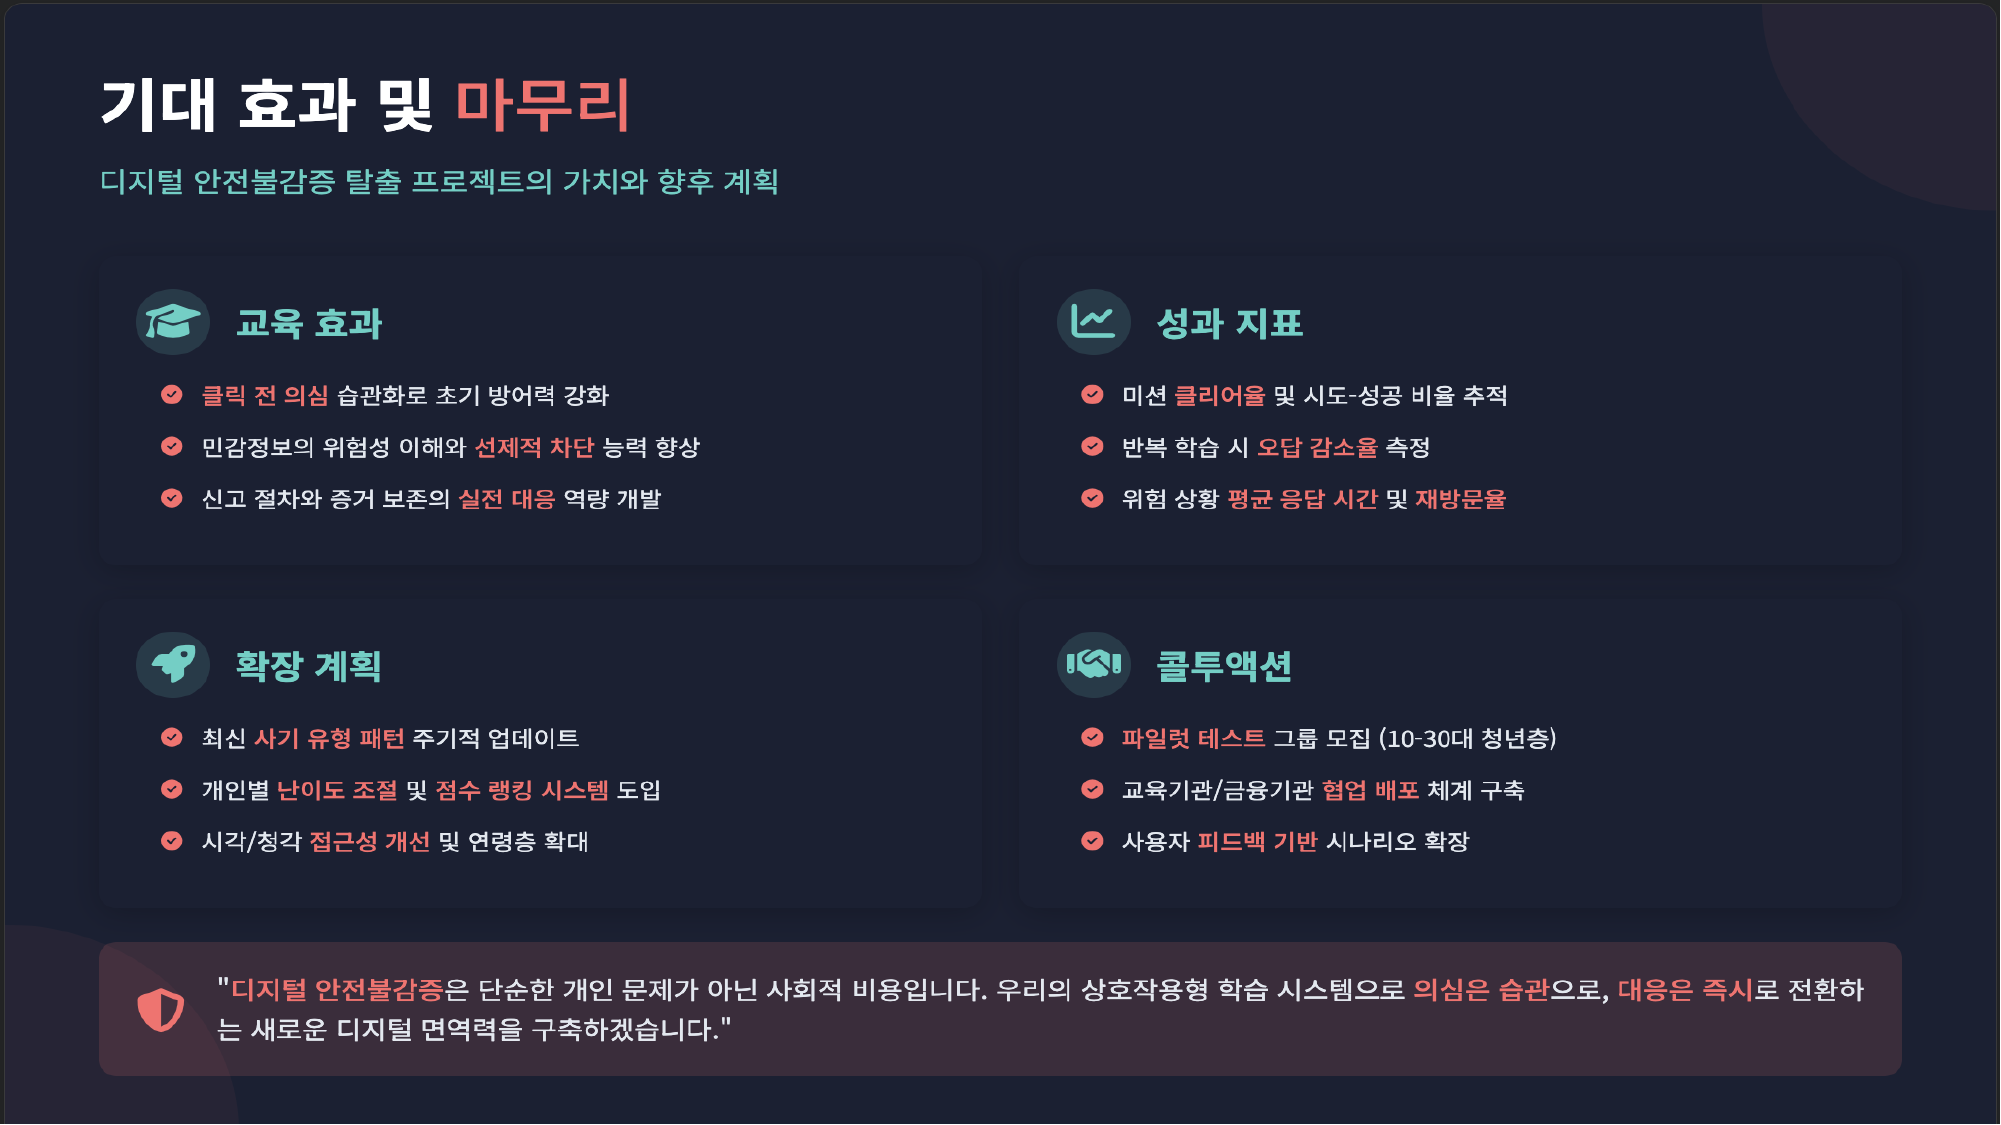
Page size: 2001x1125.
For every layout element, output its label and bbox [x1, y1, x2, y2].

list [0, 0, 2000, 1125]
